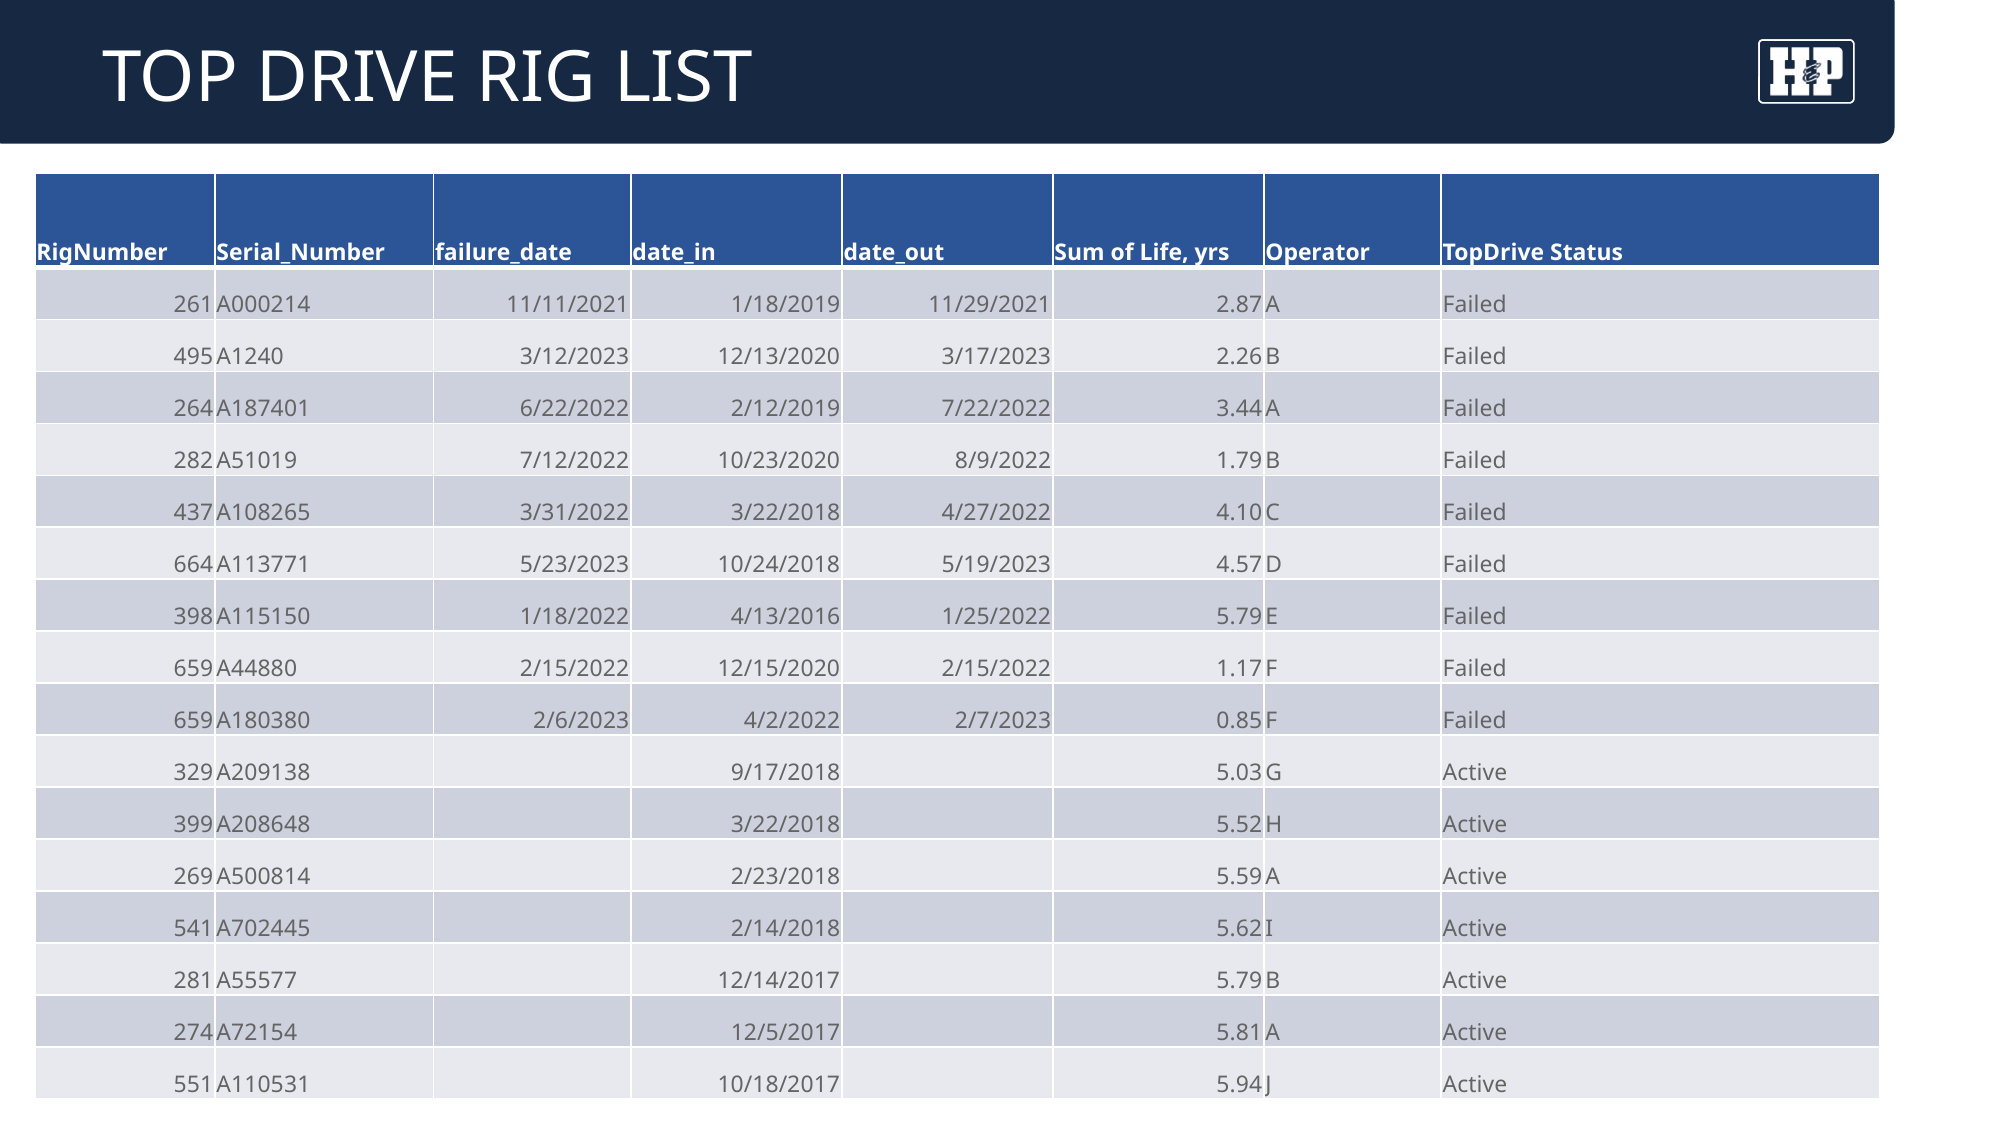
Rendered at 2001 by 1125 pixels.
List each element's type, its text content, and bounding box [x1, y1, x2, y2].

table_cell A208648 [216, 788, 433, 838]
table_header Sum of Life, yrs [1054, 174, 1263, 265]
table_cell 5.94 [1054, 1048, 1263, 1098]
table_cell Active [1442, 996, 1879, 1046]
table_cell 399 [36, 788, 214, 838]
table_cell A000214 [216, 270, 433, 319]
table_cell 9/17/2018 [632, 736, 841, 786]
table_cell Active [1442, 944, 1879, 994]
table_cell 1/25/2022 [843, 580, 1052, 630]
picture [1758, 39, 1855, 104]
table_cell 541 [36, 892, 214, 942]
table_cell 437 [36, 476, 214, 526]
table_cell [434, 892, 630, 942]
table_cell D [1265, 528, 1440, 578]
table_cell A72154 [216, 996, 433, 1046]
table_cell [843, 736, 1052, 786]
table_cell B [1265, 320, 1440, 371]
table_cell 3/12/2023 [434, 320, 630, 371]
table_cell 659 [36, 632, 214, 682]
table_cell 2/15/2022 [843, 632, 1052, 682]
table_cell 12/13/2020 [632, 320, 841, 371]
table_cell A500814 [216, 840, 433, 890]
table_cell 664 [36, 528, 214, 578]
table_cell 5.79 [1054, 580, 1263, 630]
table_cell 269 [36, 840, 214, 890]
table_cell Active [1442, 1048, 1879, 1098]
table_cell F [1265, 632, 1440, 682]
table_cell 2/15/2022 [434, 632, 630, 682]
table_cell C [1265, 476, 1440, 526]
table_cell 8/9/2022 [843, 424, 1052, 475]
table_cell 2/6/2023 [434, 684, 630, 734]
table_cell I [1265, 892, 1440, 942]
table_cell A110531 [216, 1048, 433, 1098]
table_cell 0.85 [1054, 684, 1263, 734]
table_cell B [1265, 424, 1440, 475]
table_cell 5.52 [1054, 788, 1263, 838]
table_header Operator [1265, 174, 1440, 265]
table_cell 12/14/2017 [632, 944, 841, 994]
table_cell 2.26 [1054, 320, 1263, 371]
table_cell E [1265, 580, 1440, 630]
table_cell F [1265, 684, 1440, 734]
table_cell 4.57 [1054, 528, 1263, 578]
table_cell 329 [36, 736, 214, 786]
table_cell 7/12/2022 [434, 424, 630, 475]
table_cell 4/13/2016 [632, 580, 841, 630]
table_cell 4/27/2022 [843, 476, 1052, 526]
table_cell 3/31/2022 [434, 476, 630, 526]
table_cell 11/11/2021 [434, 270, 630, 319]
table_cell A1240 [216, 320, 433, 371]
table_header Serial_Number [216, 174, 433, 265]
table_cell [843, 996, 1052, 1046]
table_cell [434, 840, 630, 890]
table_cell A209138 [216, 736, 433, 786]
table_cell Failed [1442, 684, 1879, 734]
table_cell 281 [36, 944, 214, 994]
table_header date_in [632, 174, 841, 265]
table_cell [843, 840, 1052, 890]
table_cell 3/17/2023 [843, 320, 1052, 371]
table_cell 3/22/2018 [632, 476, 841, 526]
table_cell 495 [36, 320, 214, 371]
table_cell 5.79 [1054, 944, 1263, 994]
table_cell Failed [1442, 580, 1879, 630]
table_cell Failed [1442, 372, 1879, 423]
table_cell [434, 944, 630, 994]
table_cell Active [1442, 736, 1879, 786]
table_cell A [1265, 270, 1440, 319]
table_cell Failed [1442, 476, 1879, 526]
table_cell [843, 1048, 1052, 1098]
table_cell 7/22/2022 [843, 372, 1052, 423]
table_cell 6/22/2022 [434, 372, 630, 423]
table_cell A [1265, 372, 1440, 423]
table_cell 2/23/2018 [632, 840, 841, 890]
table_cell 5.81 [1054, 996, 1263, 1046]
table_cell 5/23/2023 [434, 528, 630, 578]
table_cell 10/24/2018 [632, 528, 841, 578]
table_cell 4/2/2022 [632, 684, 841, 734]
table_cell A187401 [216, 372, 433, 423]
table_cell 551 [36, 1048, 214, 1098]
table_cell [434, 736, 630, 786]
table_cell B [1265, 944, 1440, 994]
table_cell [434, 996, 630, 1046]
table_cell G [1265, 736, 1440, 786]
table_cell 1.17 [1054, 632, 1263, 682]
table_cell 12/5/2017 [632, 996, 841, 1046]
table_cell Failed [1442, 528, 1879, 578]
table_cell 659 [36, 684, 214, 734]
table_cell 264 [36, 372, 214, 423]
table_cell 2/14/2018 [632, 892, 841, 942]
table_cell 261 [36, 270, 214, 319]
table_header TopDrive Status [1442, 174, 1879, 265]
table_cell A115150 [216, 580, 433, 630]
table_cell A55577 [216, 944, 433, 994]
table_cell Failed [1442, 424, 1879, 475]
table_cell Active [1442, 892, 1879, 942]
table_cell 4.10 [1054, 476, 1263, 526]
table_cell Failed [1442, 632, 1879, 682]
table_cell 1.79 [1054, 424, 1263, 475]
table_cell 5.03 [1054, 736, 1263, 786]
table_header RigNumber [36, 174, 214, 265]
table_cell 2.87 [1054, 270, 1263, 319]
table_cell A51019 [216, 424, 433, 475]
table_cell 5/19/2023 [843, 528, 1052, 578]
table_cell 3.44 [1054, 372, 1263, 423]
table_cell J [1265, 1048, 1440, 1098]
table_cell H [1265, 788, 1440, 838]
table_cell A108265 [216, 476, 433, 526]
table_cell 11/29/2021 [843, 270, 1052, 319]
table_cell 10/18/2017 [632, 1048, 841, 1098]
table_cell [843, 788, 1052, 838]
table_cell 274 [36, 996, 214, 1046]
table_header failure_date [434, 174, 630, 265]
table_cell 282 [36, 424, 214, 475]
table_cell 5.62 [1054, 892, 1263, 942]
table_cell 2/7/2023 [843, 684, 1052, 734]
table_cell [843, 944, 1052, 994]
table_cell 12/15/2020 [632, 632, 841, 682]
table_cell A44880 [216, 632, 433, 682]
table_cell 5.59 [1054, 840, 1263, 890]
table_cell [434, 788, 630, 838]
table_cell 10/23/2020 [632, 424, 841, 475]
table_cell A [1265, 840, 1440, 890]
table_header date_out [843, 174, 1052, 265]
table_cell A702445 [216, 892, 433, 942]
table_cell A [1265, 996, 1440, 1046]
table_cell 3/22/2018 [632, 788, 841, 838]
table_cell 2/12/2019 [632, 372, 841, 423]
table_cell Failed [1442, 270, 1879, 319]
table_cell 398 [36, 580, 214, 630]
table_cell [843, 892, 1052, 942]
table_cell Active [1442, 840, 1879, 890]
table_cell 1/18/2019 [632, 270, 841, 319]
table_cell [434, 1048, 630, 1098]
title Top Drive Rig List [87, 24, 1672, 125]
table_cell A113771 [216, 528, 433, 578]
table_cell A180380 [216, 684, 433, 734]
table_cell Failed [1442, 320, 1879, 371]
table_cell 1/18/2022 [434, 580, 630, 630]
table_cell Active [1442, 788, 1879, 838]
